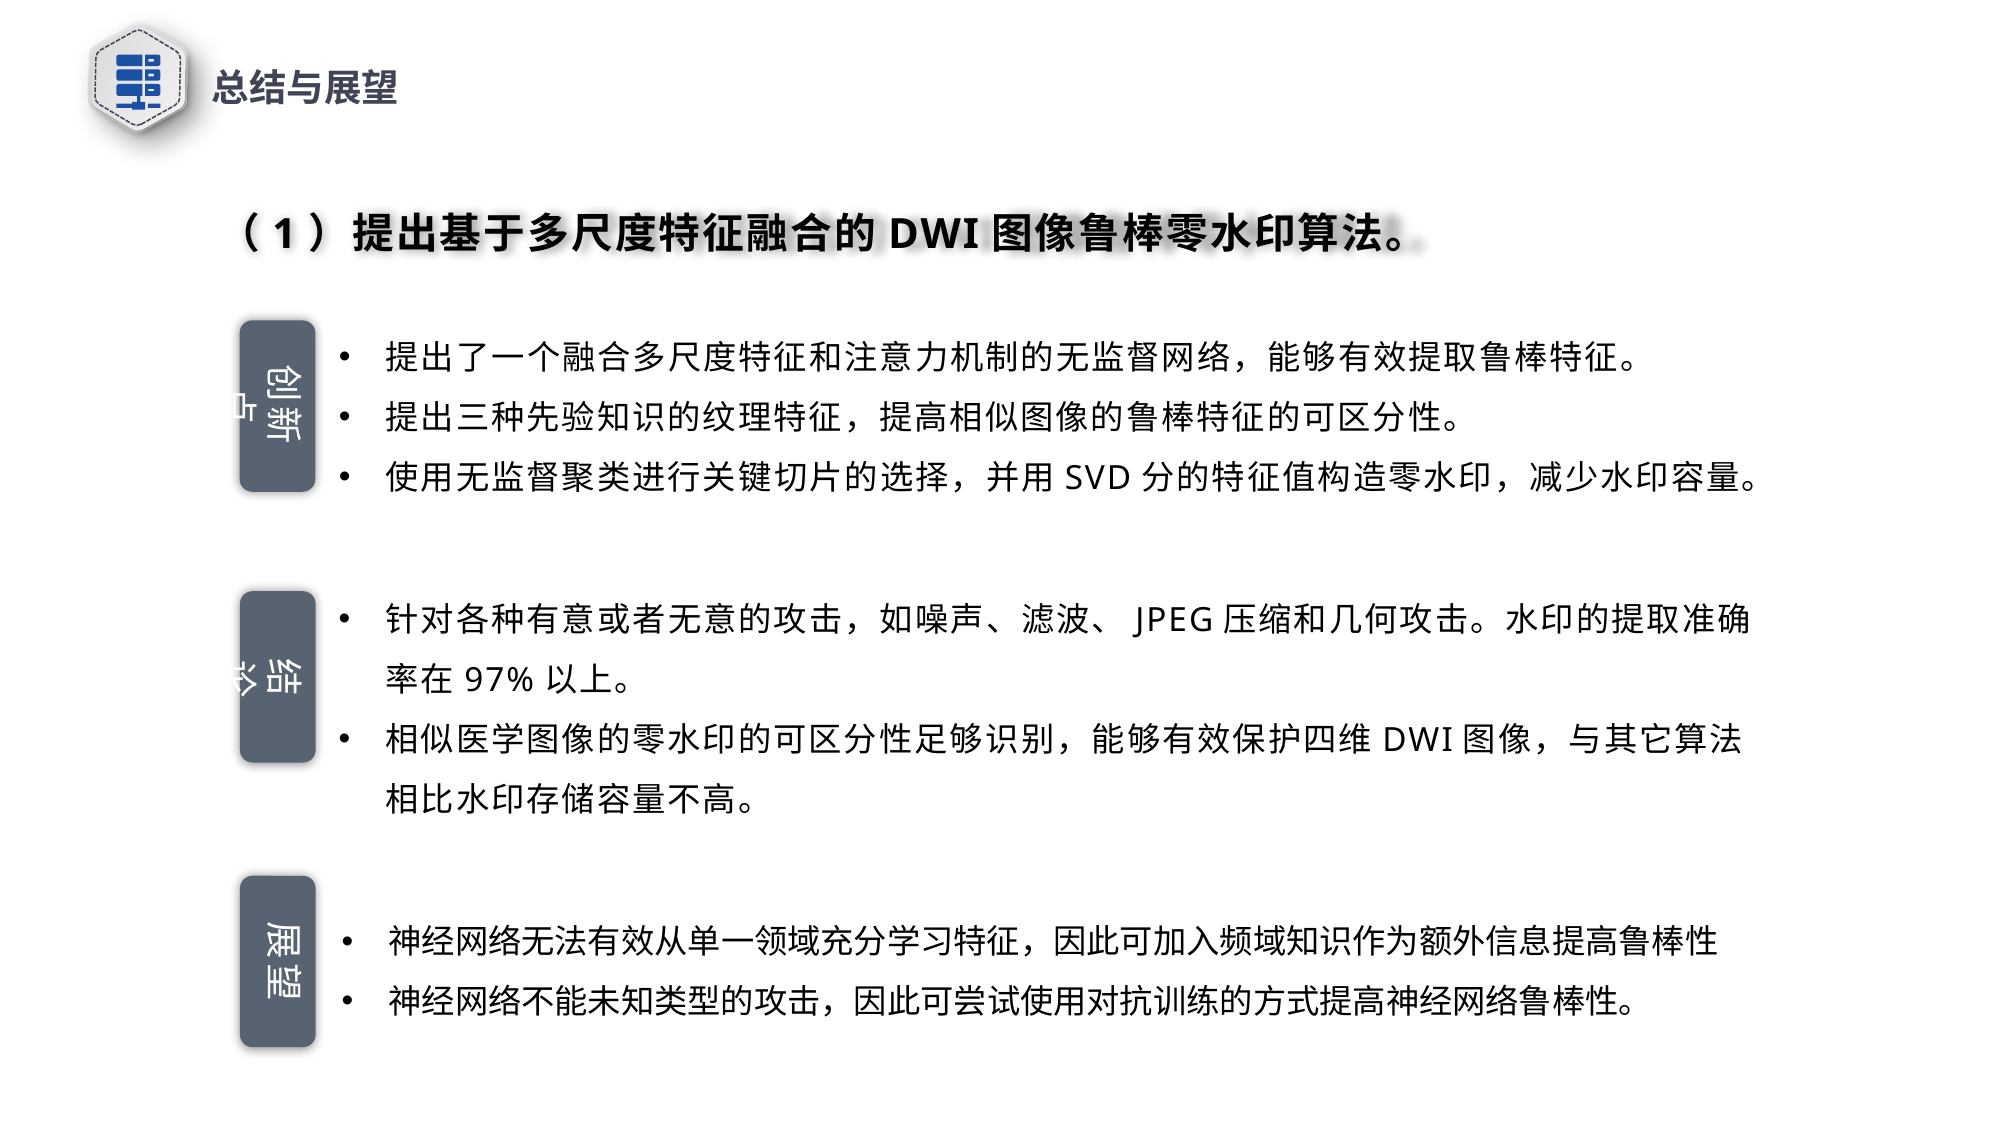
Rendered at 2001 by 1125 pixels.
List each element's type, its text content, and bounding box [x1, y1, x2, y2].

text_box 针对各种有意或者无意的攻击，如噪声、滤波、JPEG压缩和几何攻击。水印的提取准确率在97%以上。 相似医学图像的零水印的可区分性足够识别，能够有效保护四维DWI图像，与其它算法相比水印存储容量不高。 [277, 570, 1774, 825]
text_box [82, 28, 193, 128]
text_box 总结与展望 [200, 35, 1046, 115]
text_box 结论 [240, 627, 316, 732]
text_box [238, 319, 277, 493]
text_box [238, 590, 317, 764]
text_box 展望 [240, 898, 316, 1025]
text_box 神经网络无法有效从单一领域充分学习特征，因此可加入频域知识作为额外信息提高鲁棒性 神经网络不能未知类型的攻击，因此可尝试使用对抗训练的方式提高神经网络鲁棒性。 [325, 893, 1781, 1028]
text_box 提出了一个融合多尺度特征和注意力机制的无监督网络，能够有效提取鲁棒特征。 提出三种先验知识的纹理特征，提高相似图像的鲁棒特征的可区分性。 使用无监督聚类进行关键切片的选择，并用SVD分的特征值构造零水印，减少水印容量。 [277, 308, 1764, 504]
text_box 创新点 [240, 334, 316, 479]
text_box [238, 874, 317, 1049]
text_box （1）提出基于多尺度特征融合的DWI图像鲁棒零水印算法。 [182, 174, 1457, 265]
